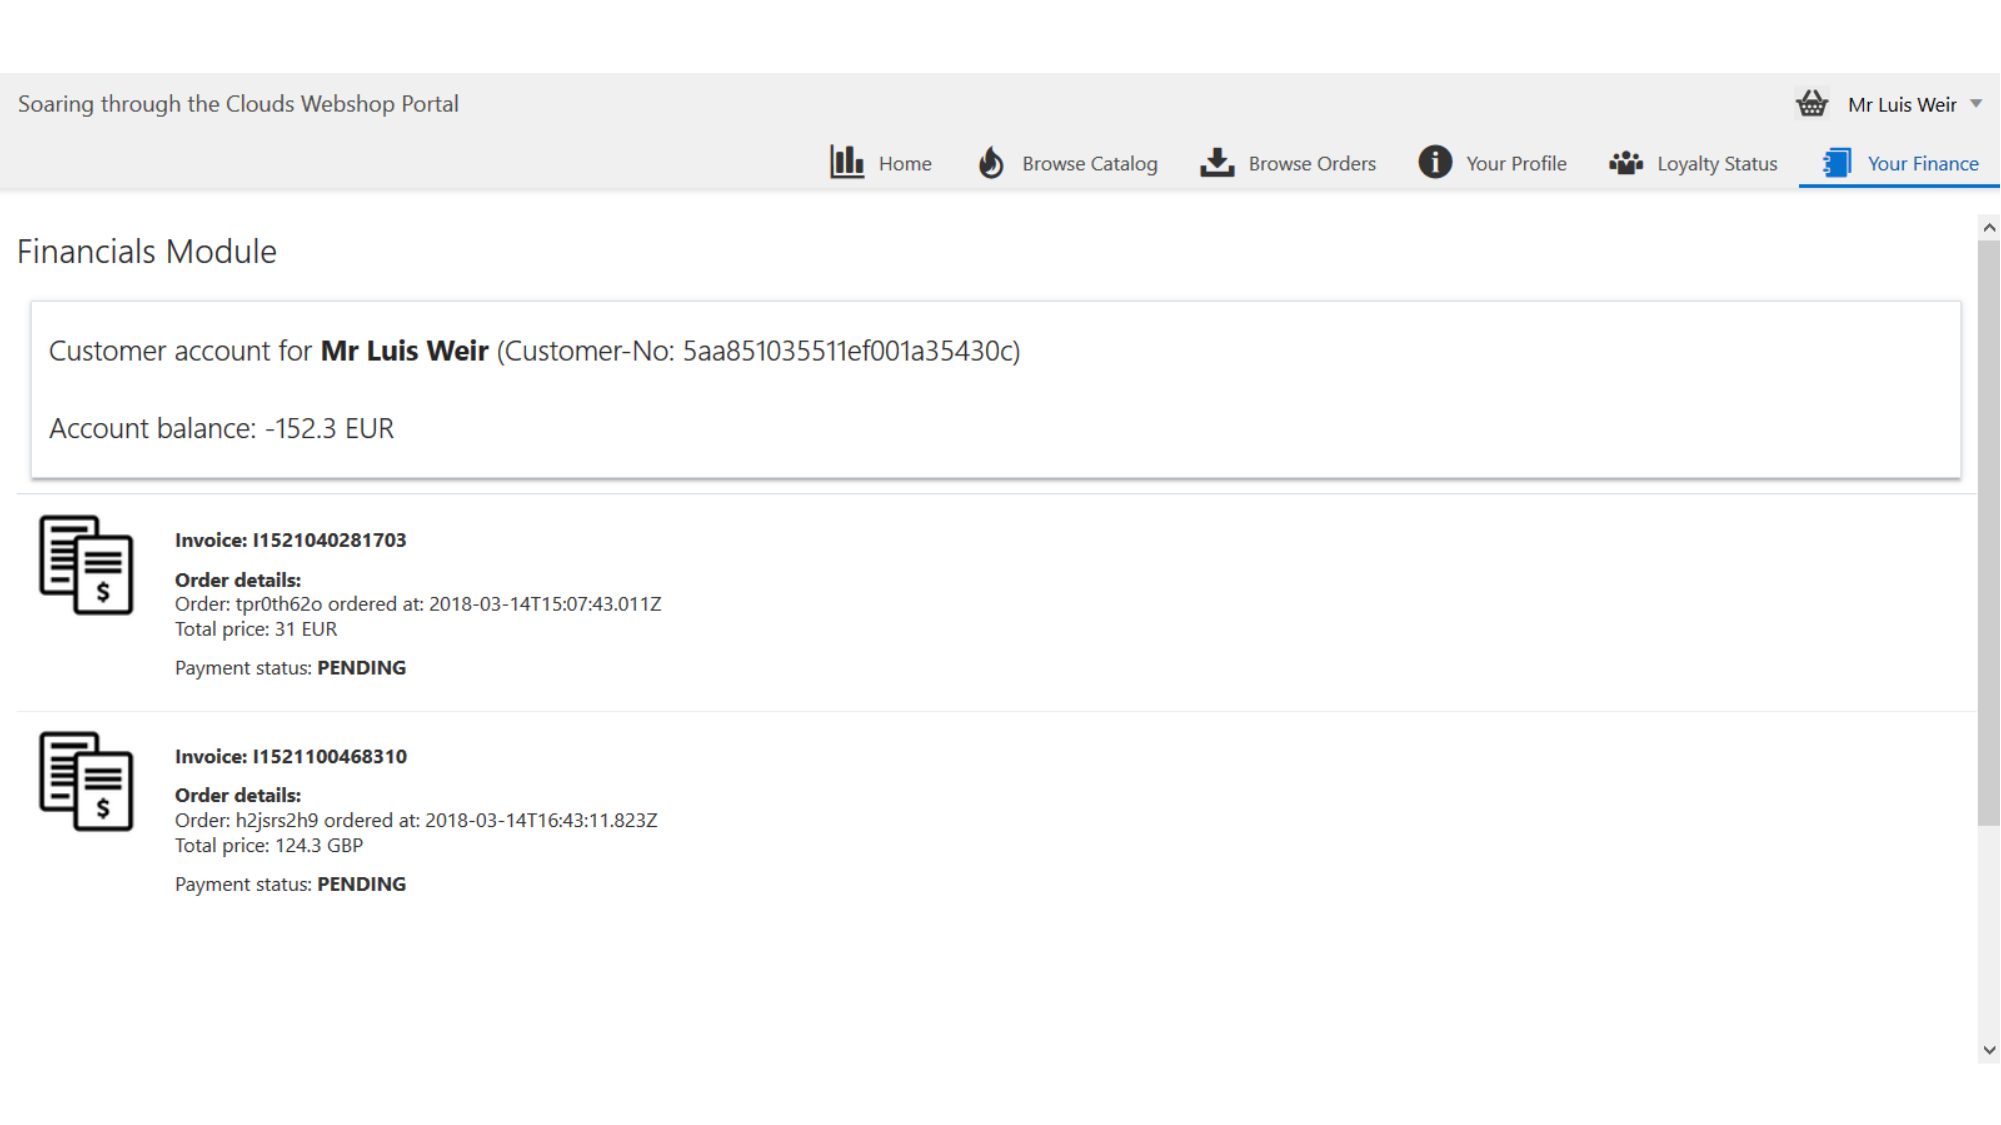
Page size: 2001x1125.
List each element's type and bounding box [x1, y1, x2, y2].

list [0, 73, 2000, 1125]
